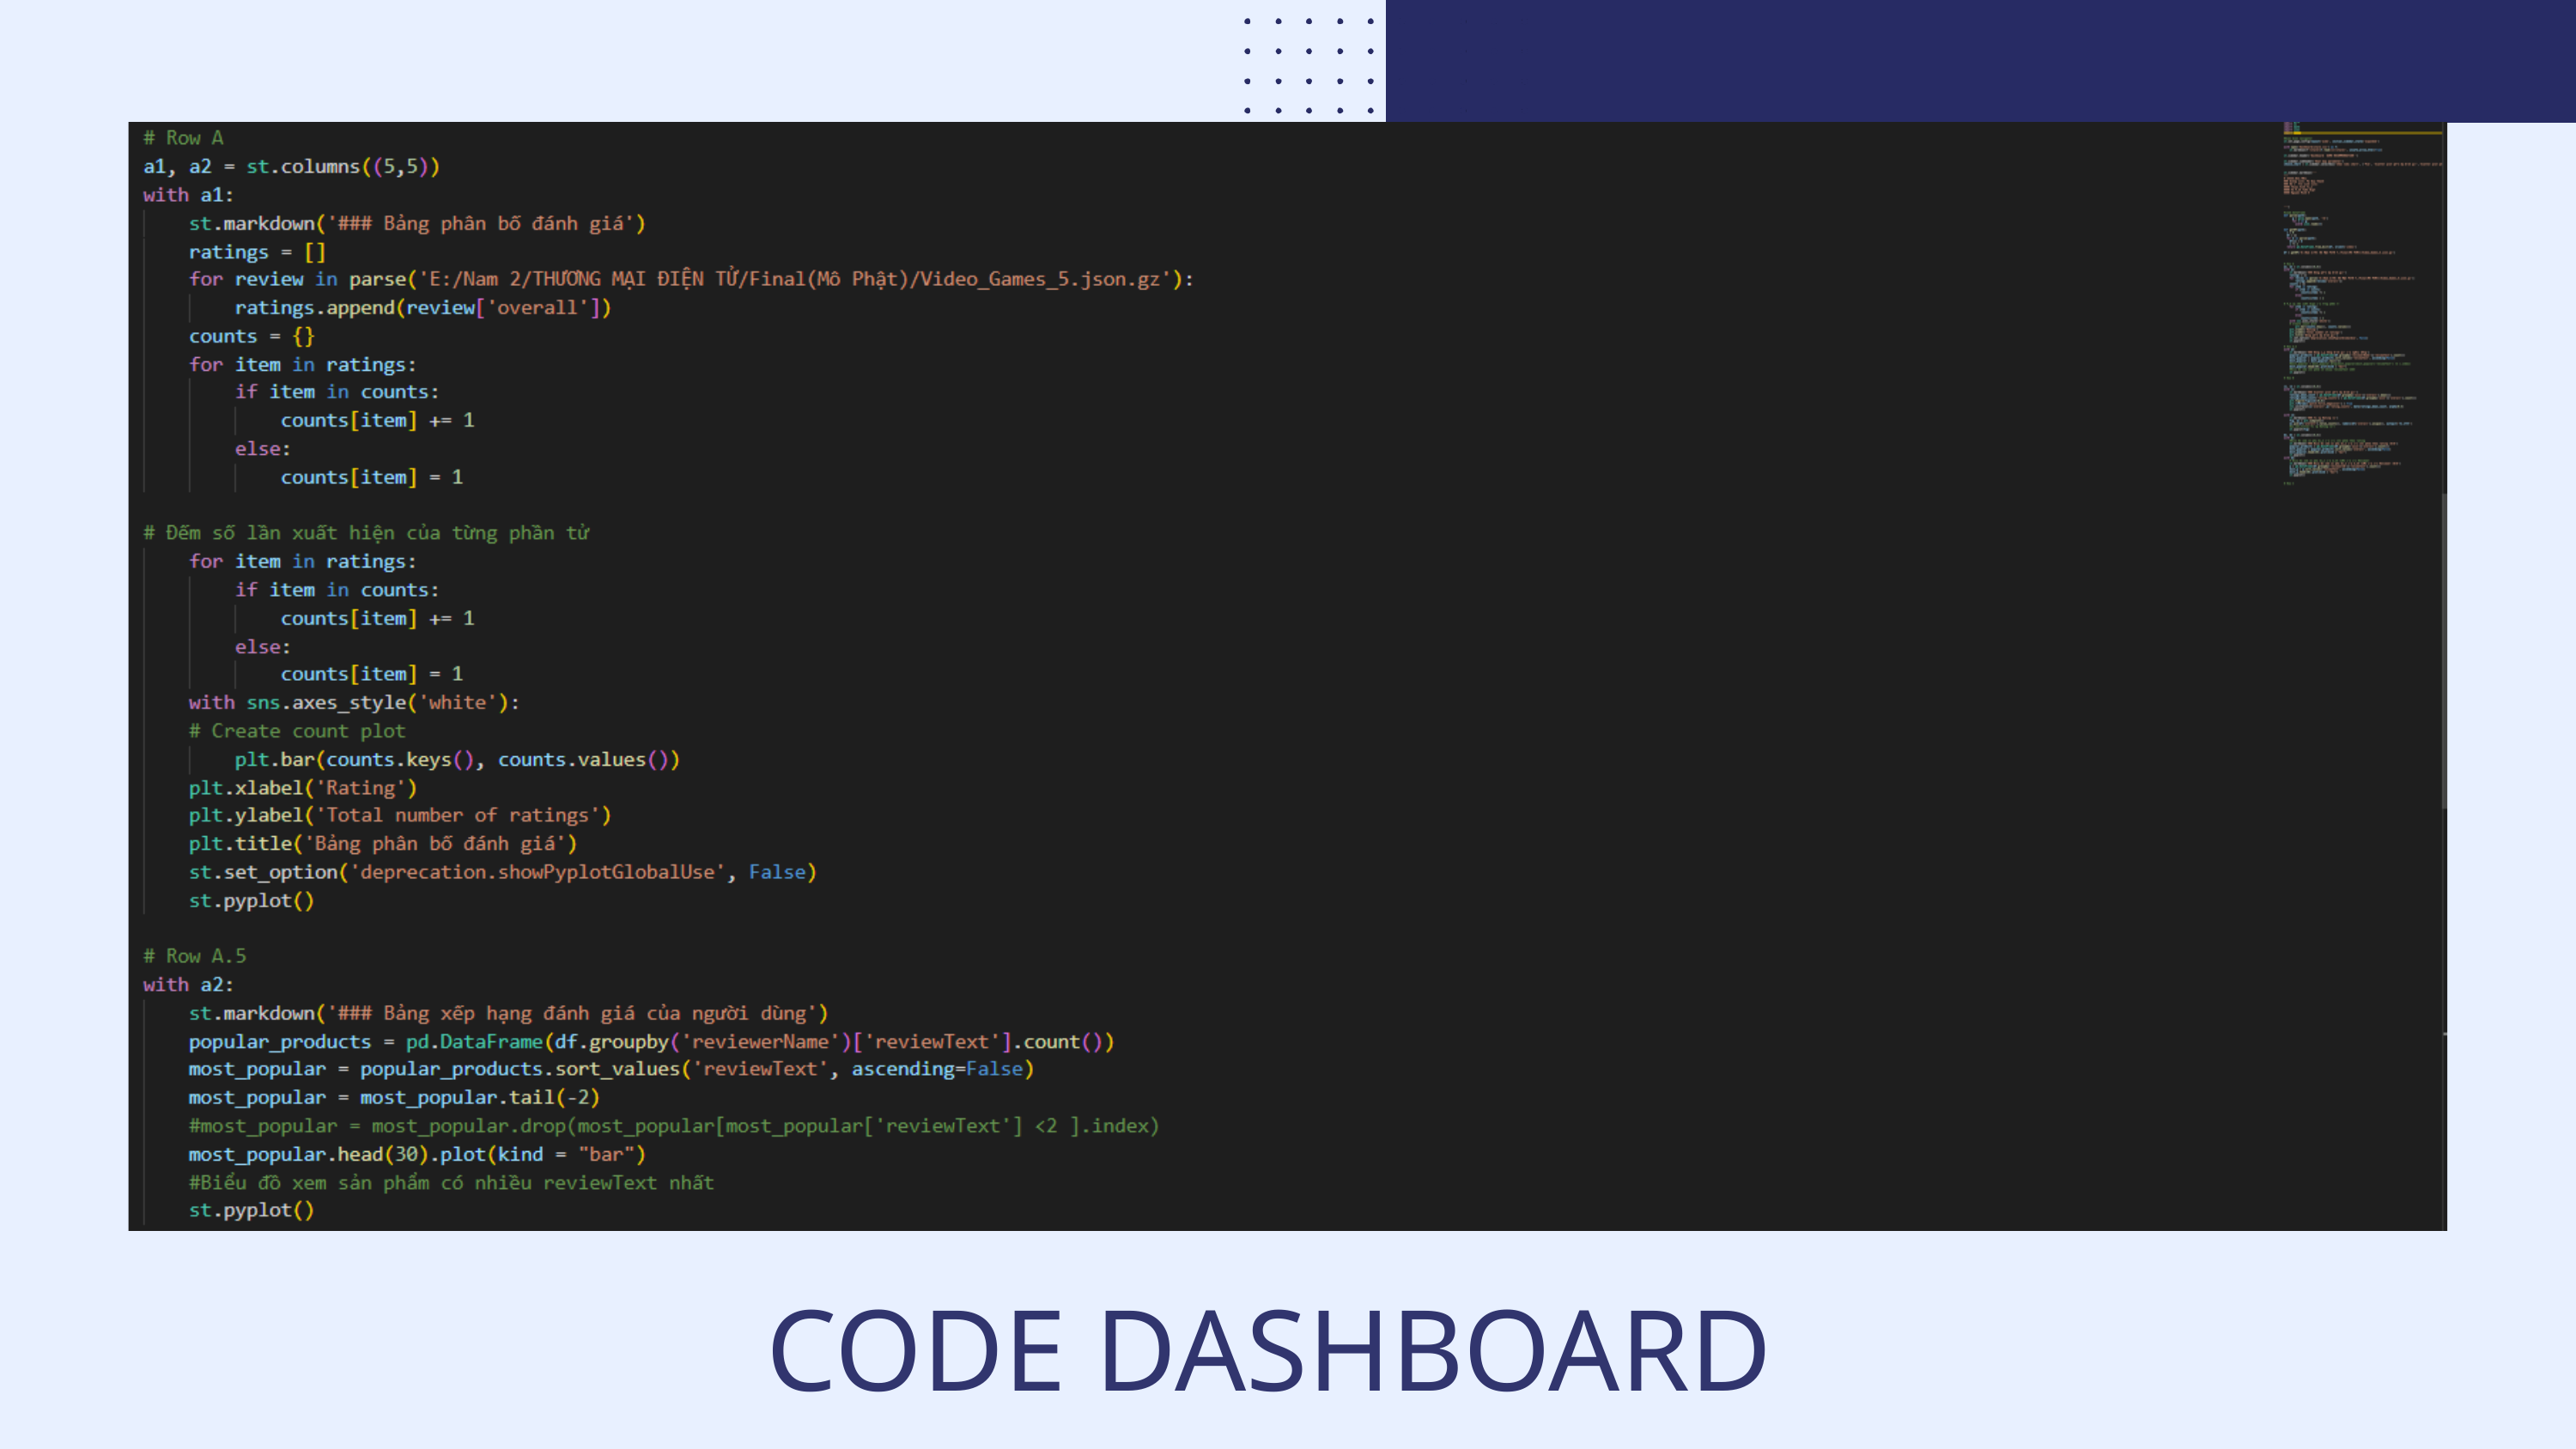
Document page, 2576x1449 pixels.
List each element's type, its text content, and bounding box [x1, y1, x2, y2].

text_box [1244, 18, 1380, 122]
text_box CODE DASHBOARD [766, 1256, 1884, 1414]
text_box [128, 122, 2448, 1231]
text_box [1385, 0, 2576, 123]
